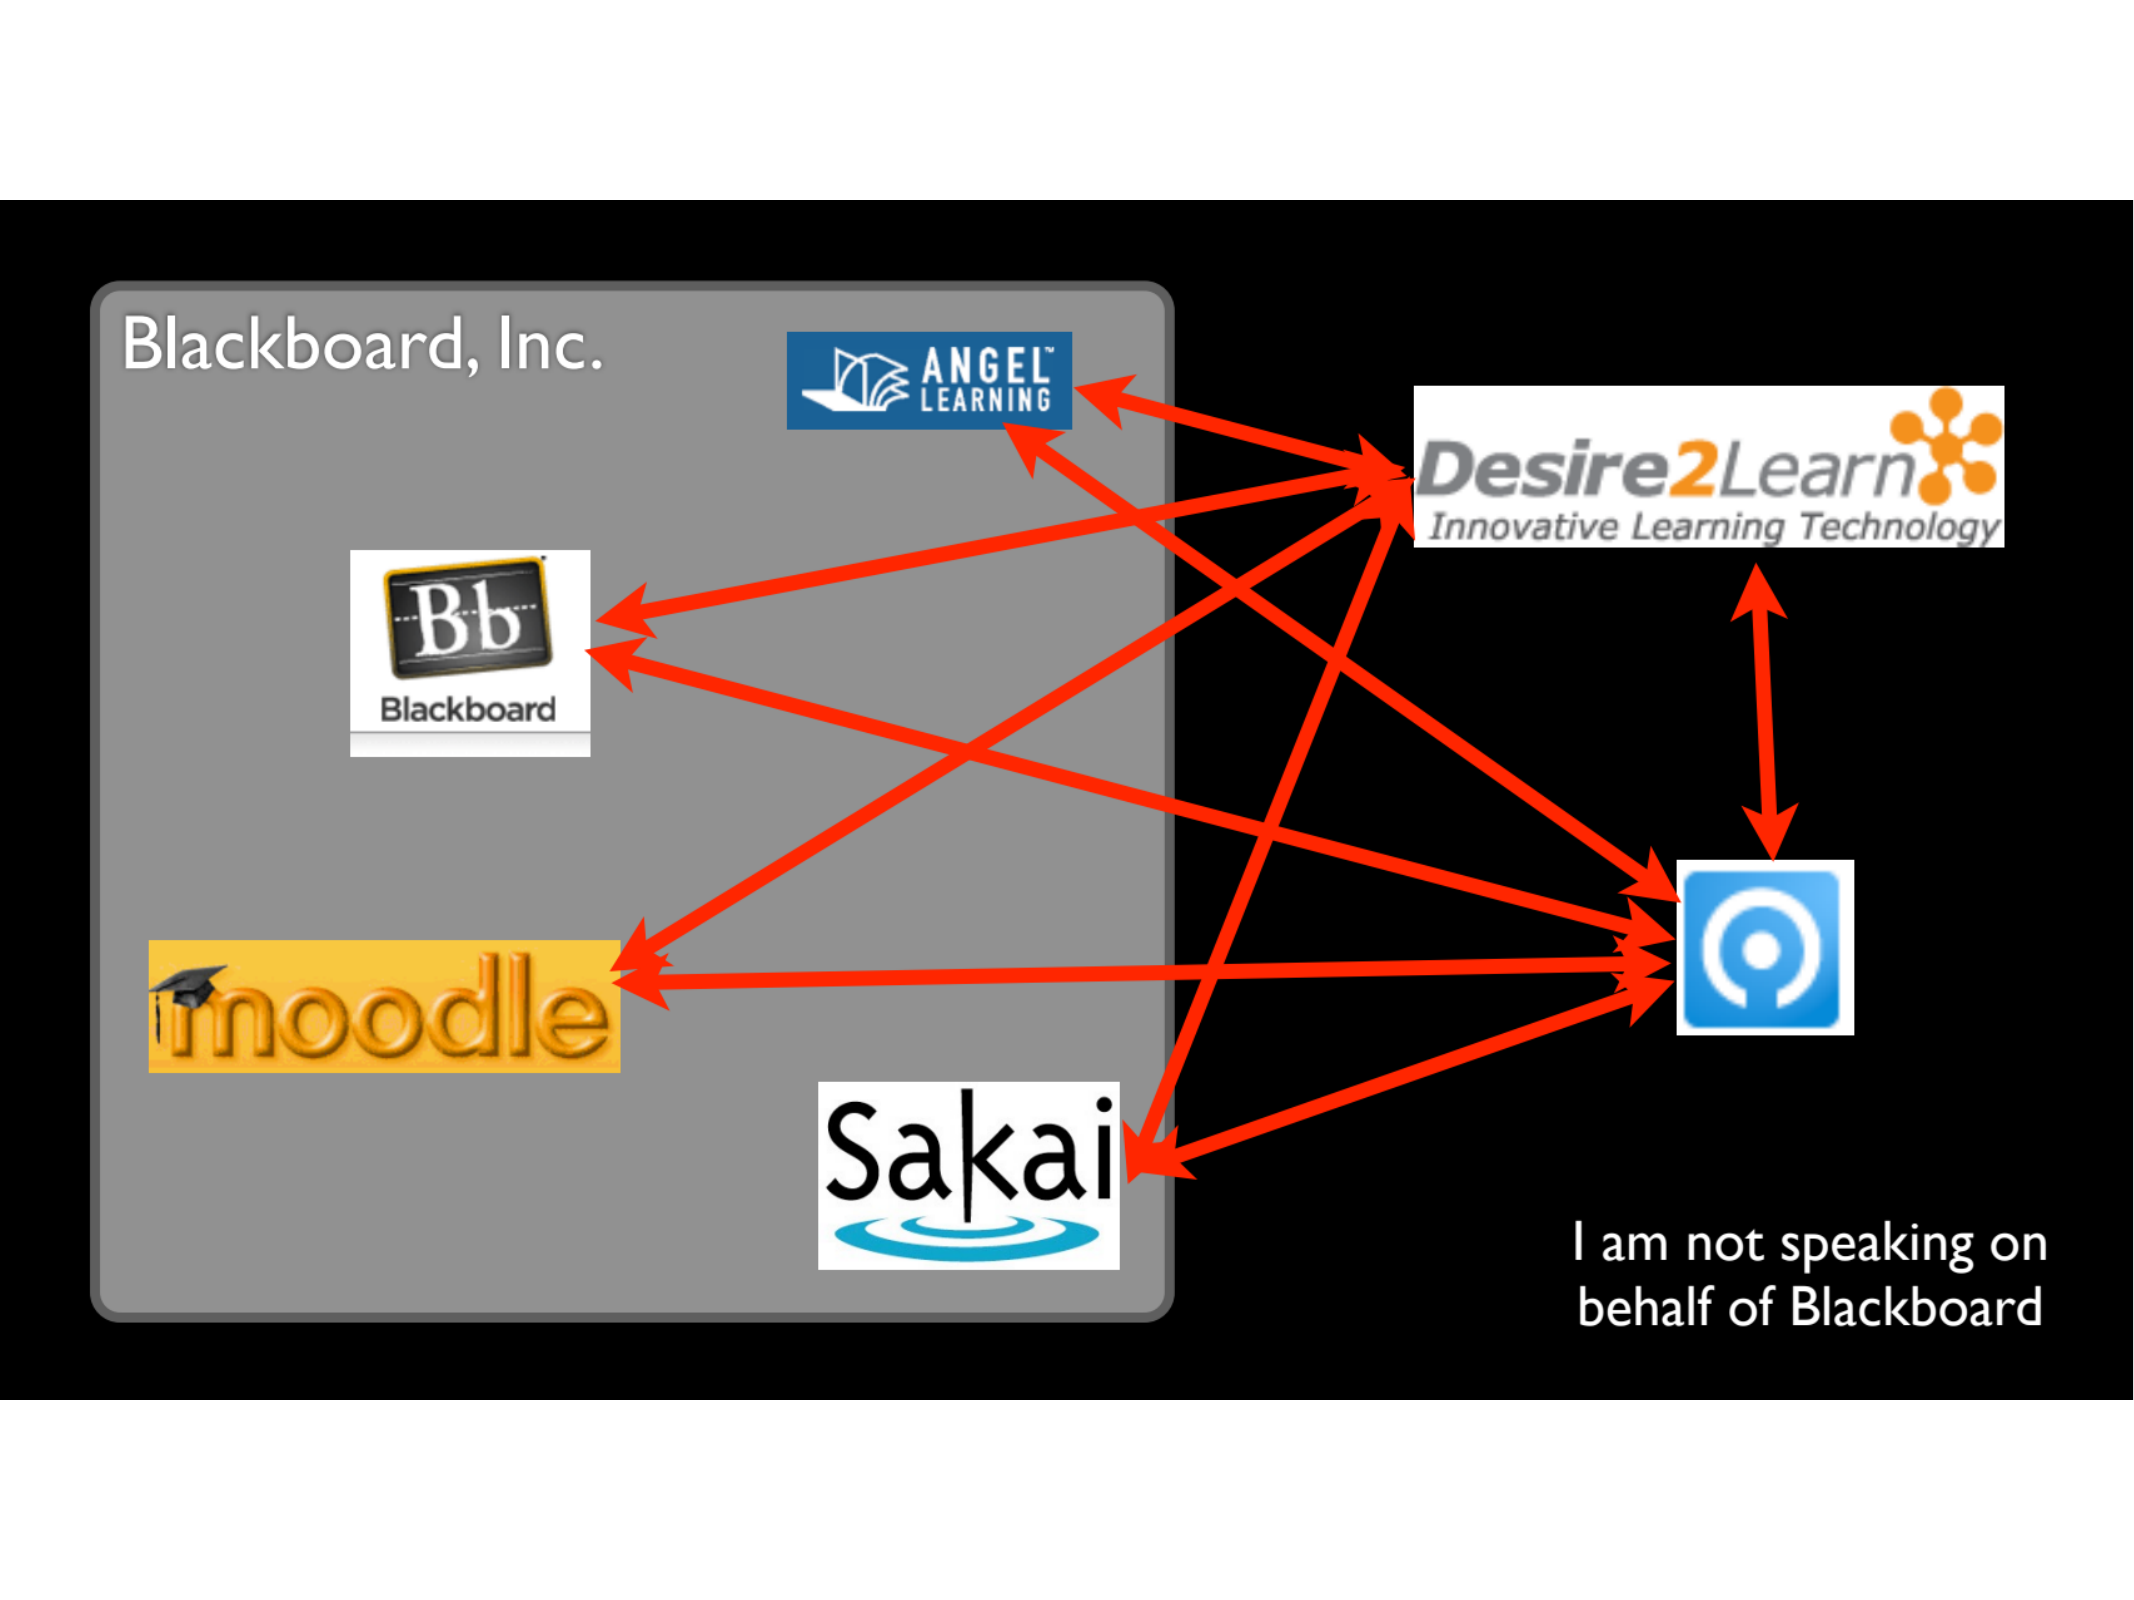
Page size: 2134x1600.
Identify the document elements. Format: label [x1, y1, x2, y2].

picture [0, 199, 2134, 1401]
